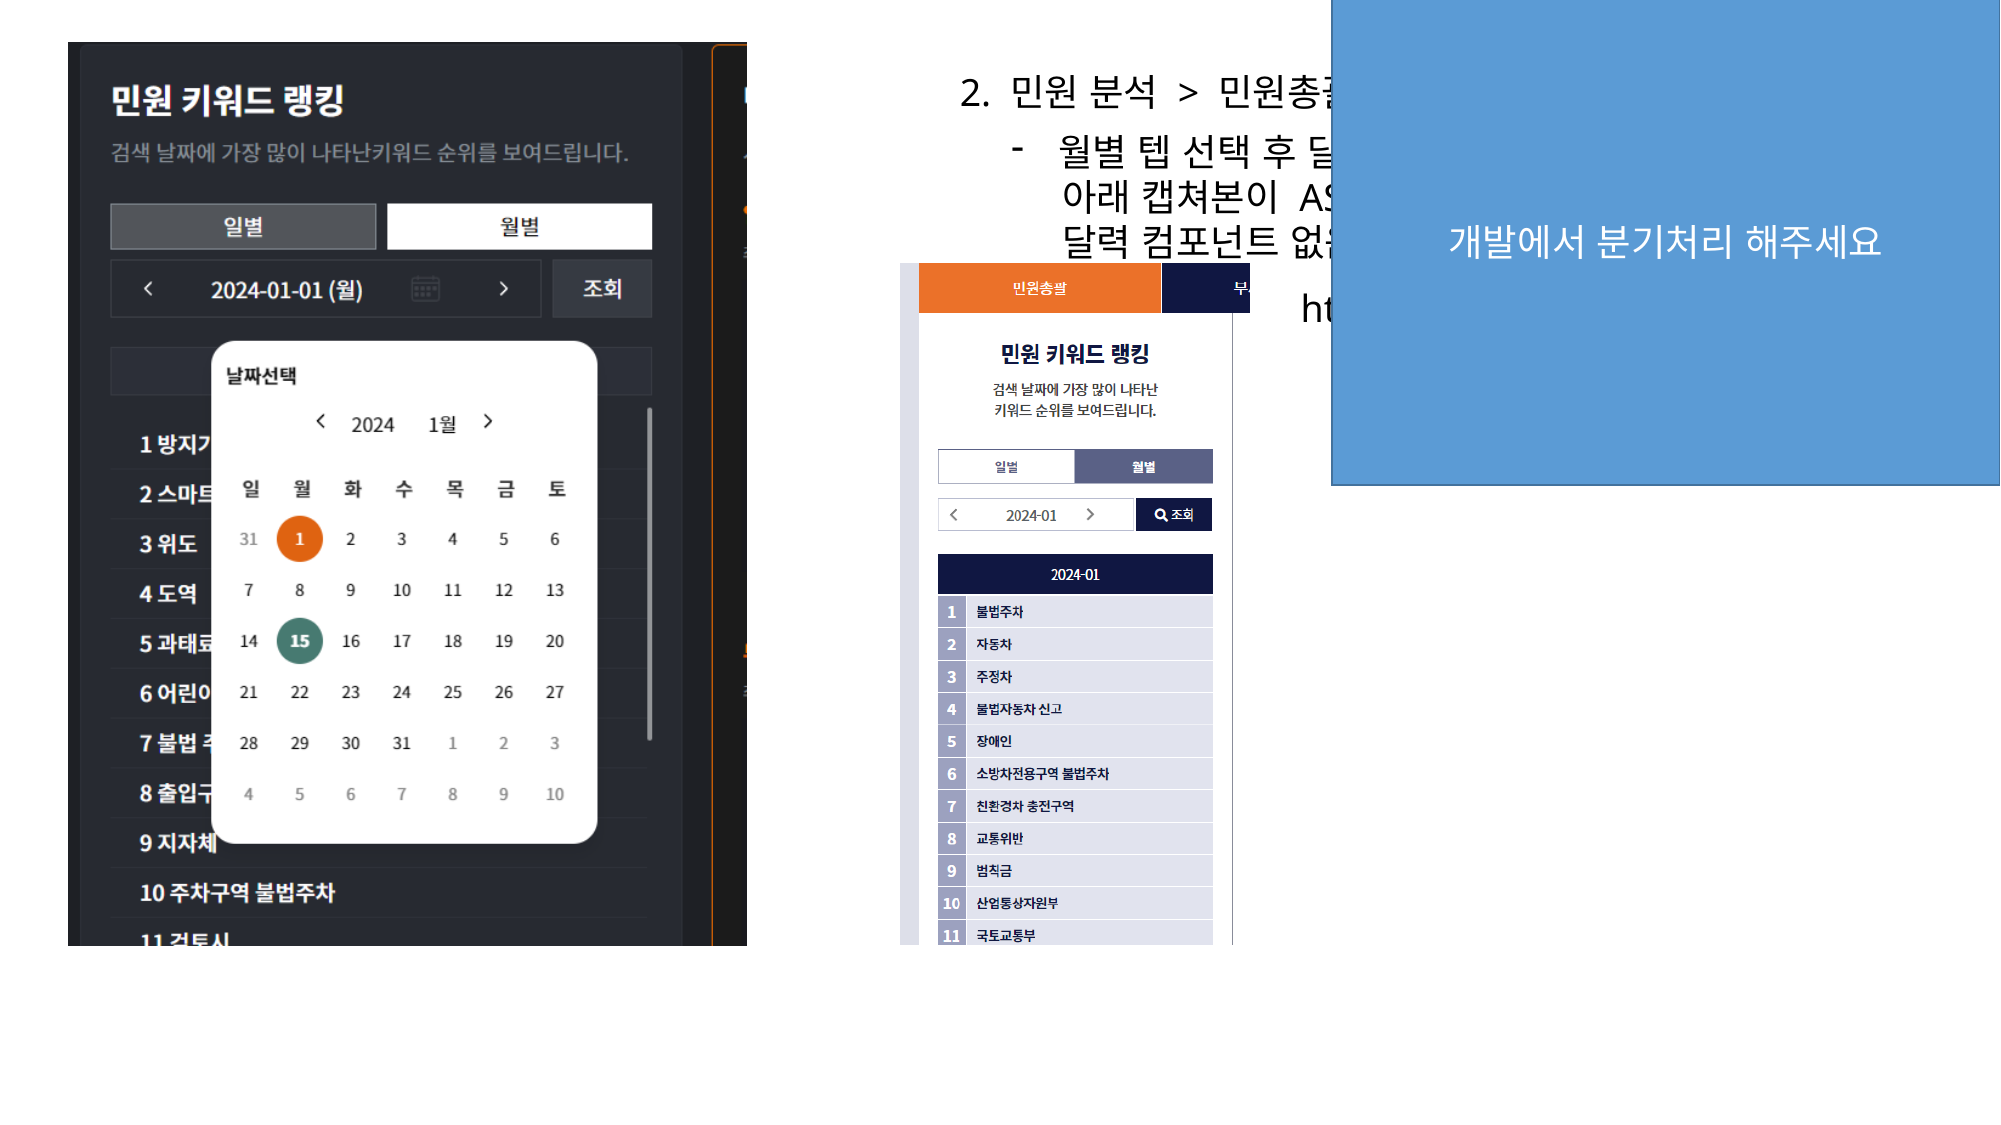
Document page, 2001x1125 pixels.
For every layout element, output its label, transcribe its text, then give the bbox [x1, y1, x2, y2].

text_box https://minwon.siheung.go.kr/ [1285, 277, 1331, 338]
text_box 월별 텝 선택 후 달력 컴포넌트가 없어져야함 아래 캡쳐본이 AS-IS로 일별일땐 달력, 월별일때는 달력 컴포넌트 없음 [996, 122, 1331, 272]
text_box 개발에서 분기처리 해주세요 [1331, 0, 2000, 486]
picture [68, 42, 748, 946]
picture [899, 263, 1250, 945]
text_box 2. 민원 분석 > 민원총괄 [945, 61, 1331, 122]
